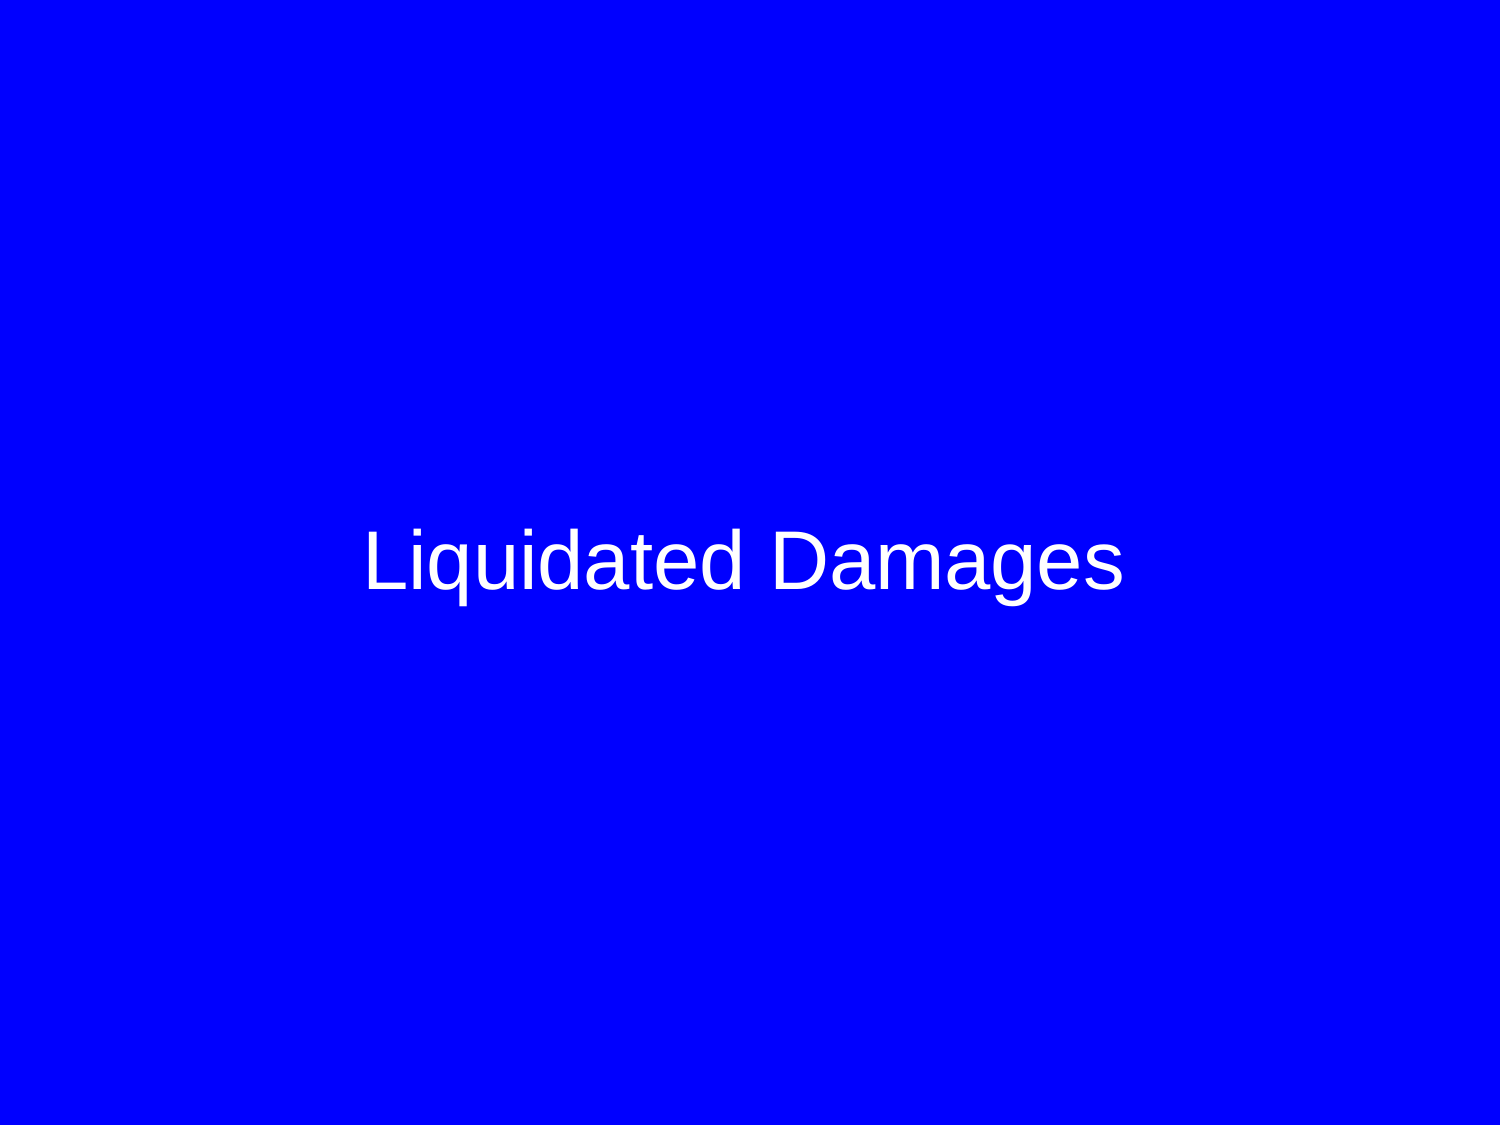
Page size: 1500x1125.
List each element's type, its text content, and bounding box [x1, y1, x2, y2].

subtitle Liquidated Damages [37, 50, 1450, 1088]
